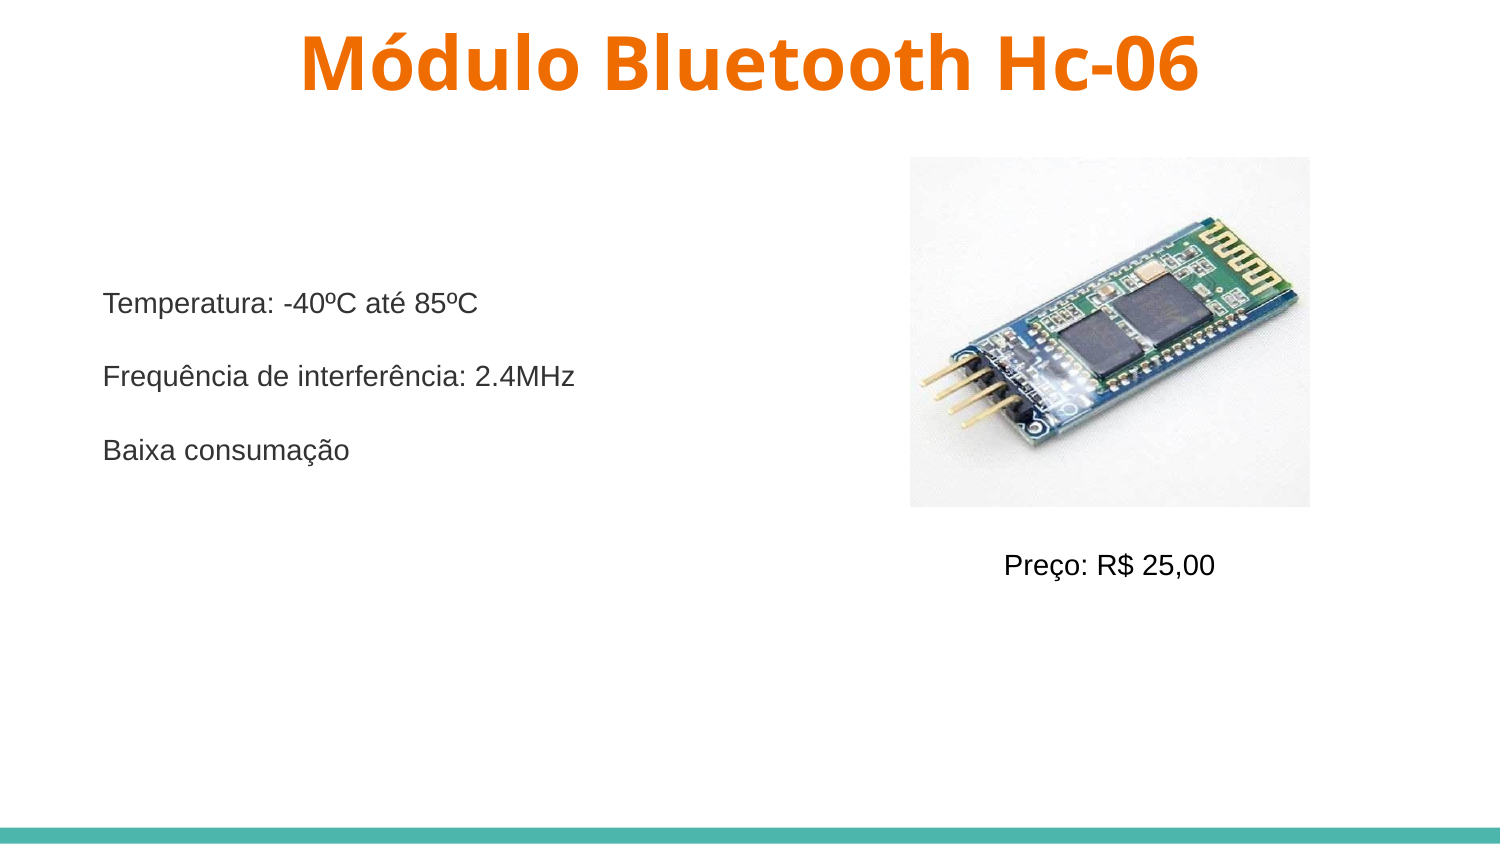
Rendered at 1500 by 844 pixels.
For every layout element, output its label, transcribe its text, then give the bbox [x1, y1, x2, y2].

text_box Preço: R$ 25,00 [879, 531, 1341, 600]
title Módulo Bluetooth Hc-06 [0, 0, 1500, 116]
list Temperatura: -40ºC até 85ºC Frequência de interferência: 2.4MHz Baixa consumação [64, 263, 717, 622]
picture [909, 157, 1310, 508]
